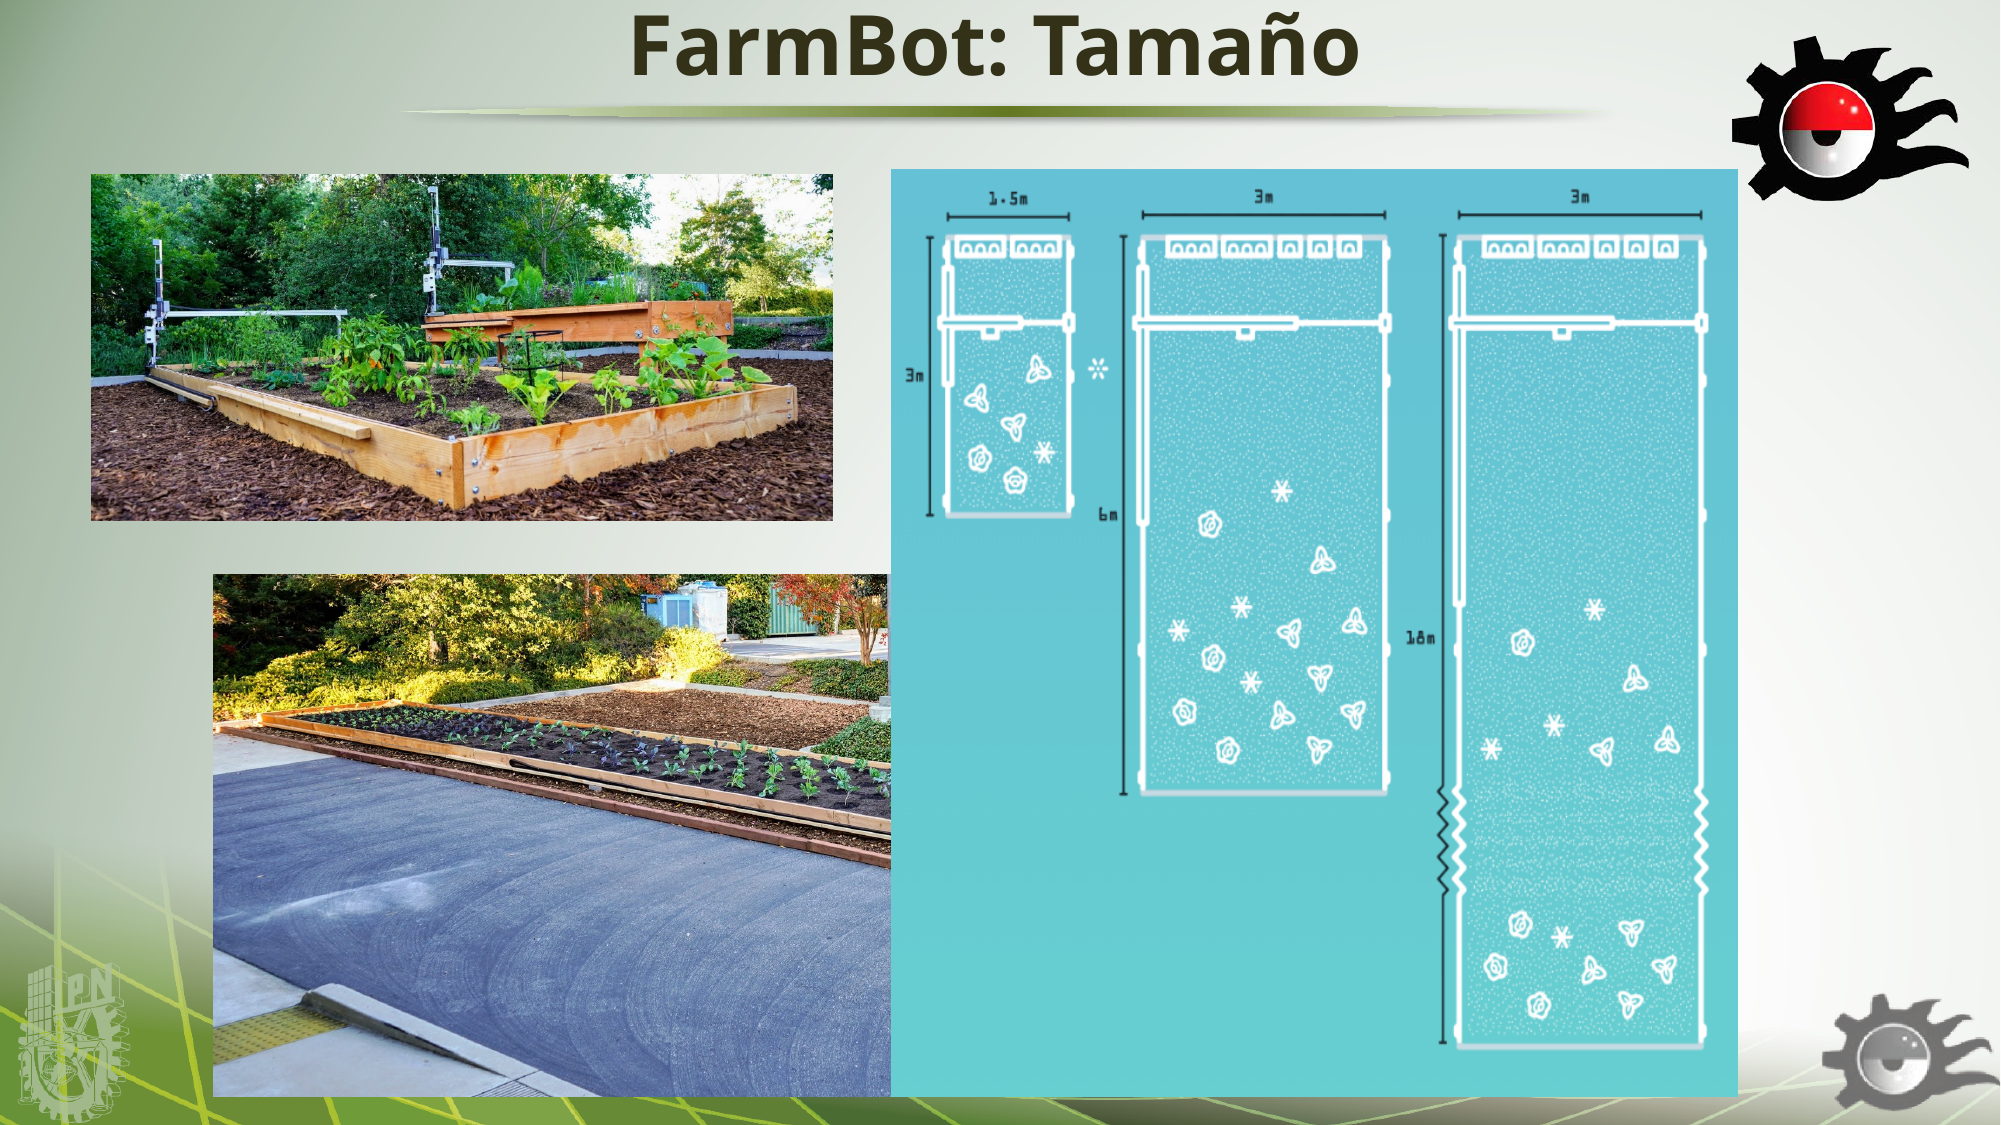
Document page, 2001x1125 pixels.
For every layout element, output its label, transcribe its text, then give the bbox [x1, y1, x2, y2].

text_box [398, 105, 1614, 118]
text_box FarmBot: Tamaño [613, 0, 1400, 100]
picture [0, 0, 2001, 1125]
